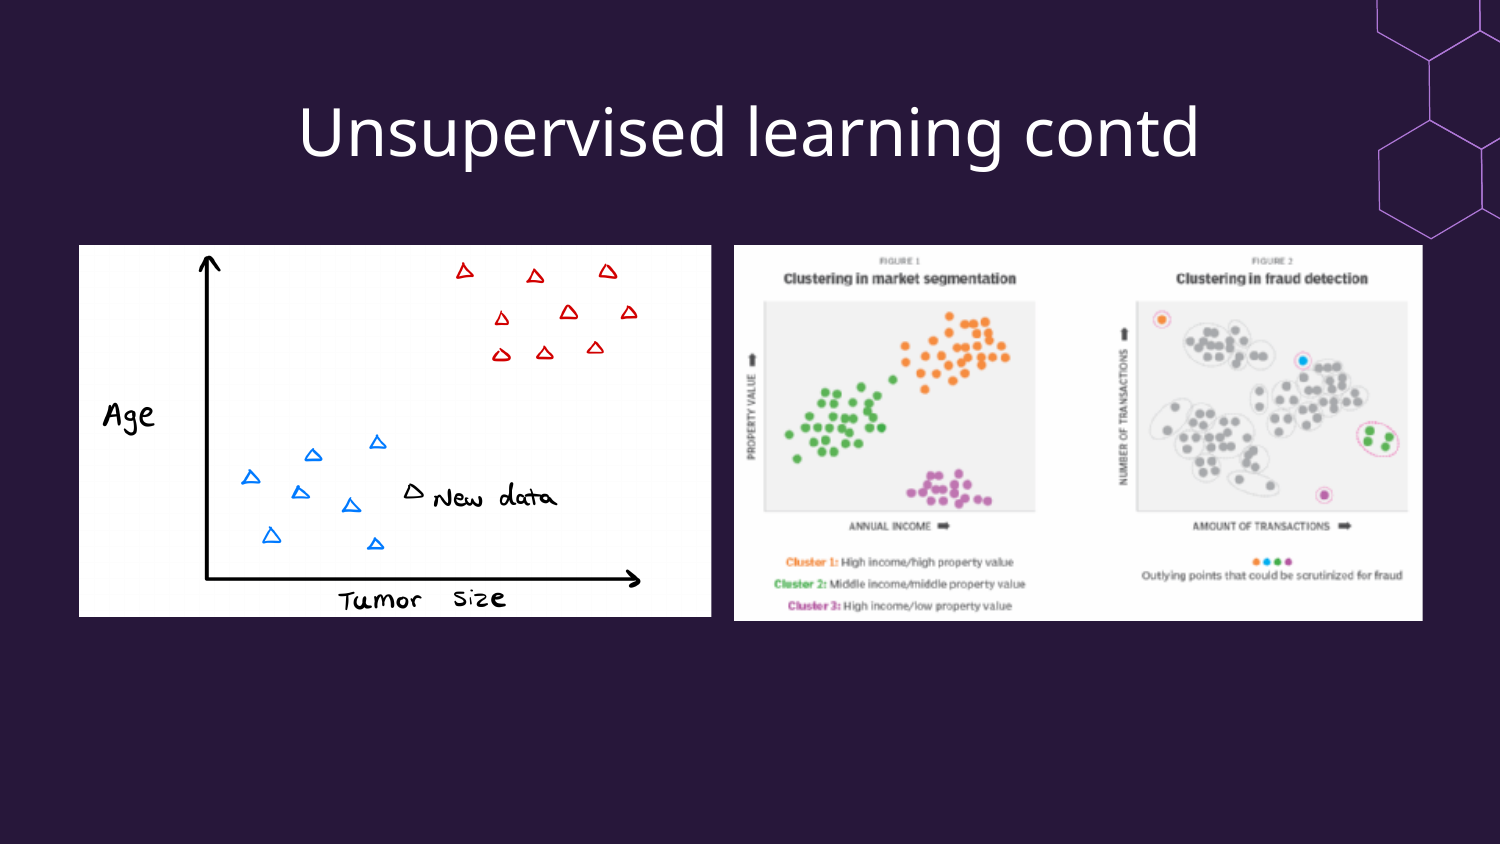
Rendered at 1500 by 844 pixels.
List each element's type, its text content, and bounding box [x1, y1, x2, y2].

title Unsupervised learning contd [51, 74, 1449, 169]
picture [733, 245, 1423, 621]
picture [78, 245, 712, 618]
